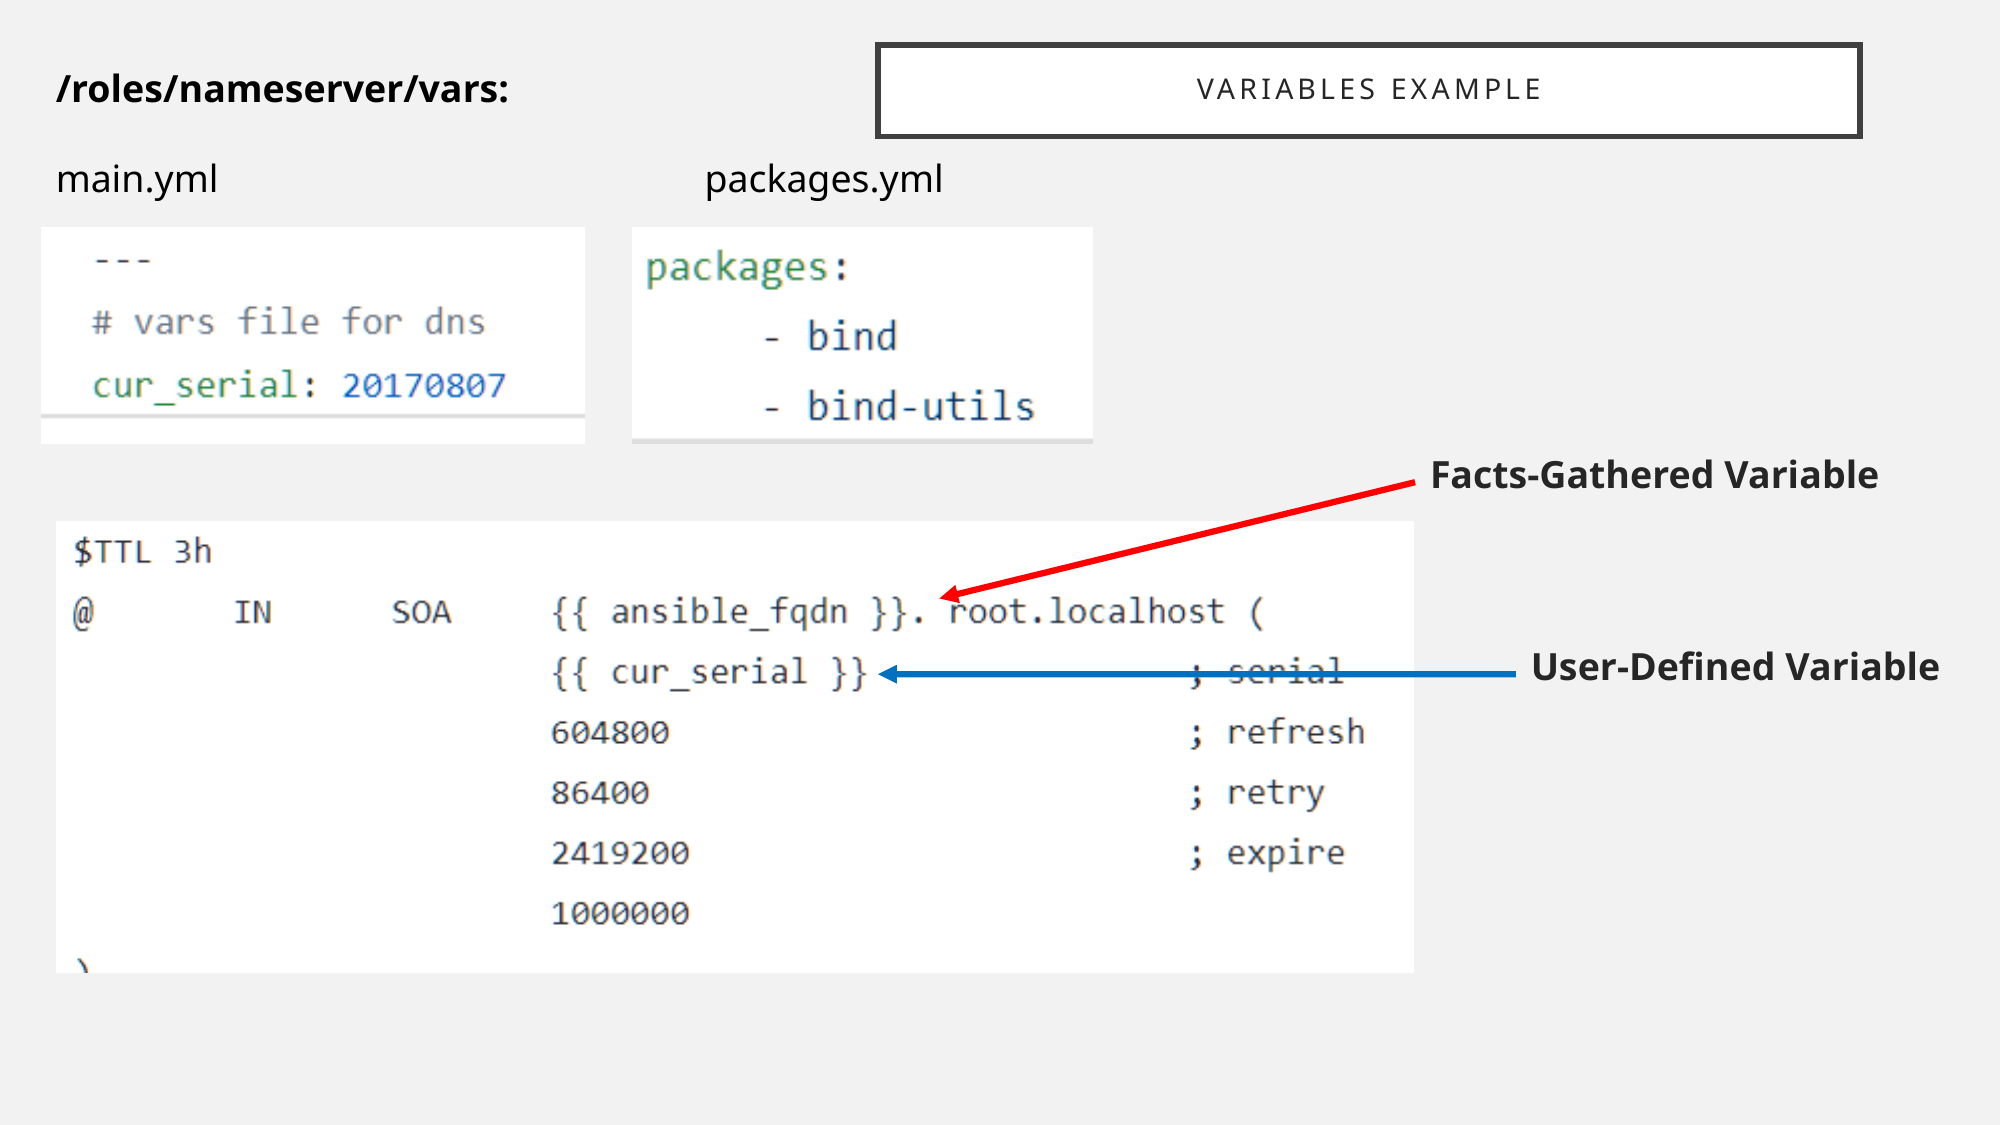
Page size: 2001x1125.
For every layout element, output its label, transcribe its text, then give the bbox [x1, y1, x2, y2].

text_box Facts-Gathered Variable [1415, 443, 1928, 522]
title Variables Example [875, 42, 1863, 139]
picture [56, 521, 1414, 973]
picture [41, 227, 585, 444]
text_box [939, 482, 1416, 599]
picture [632, 227, 1093, 444]
text_box User-Defined Variable [1515, 635, 2000, 714]
text_box /roles/nameserver/vars: main.yml packages.yml [41, 57, 1272, 208]
